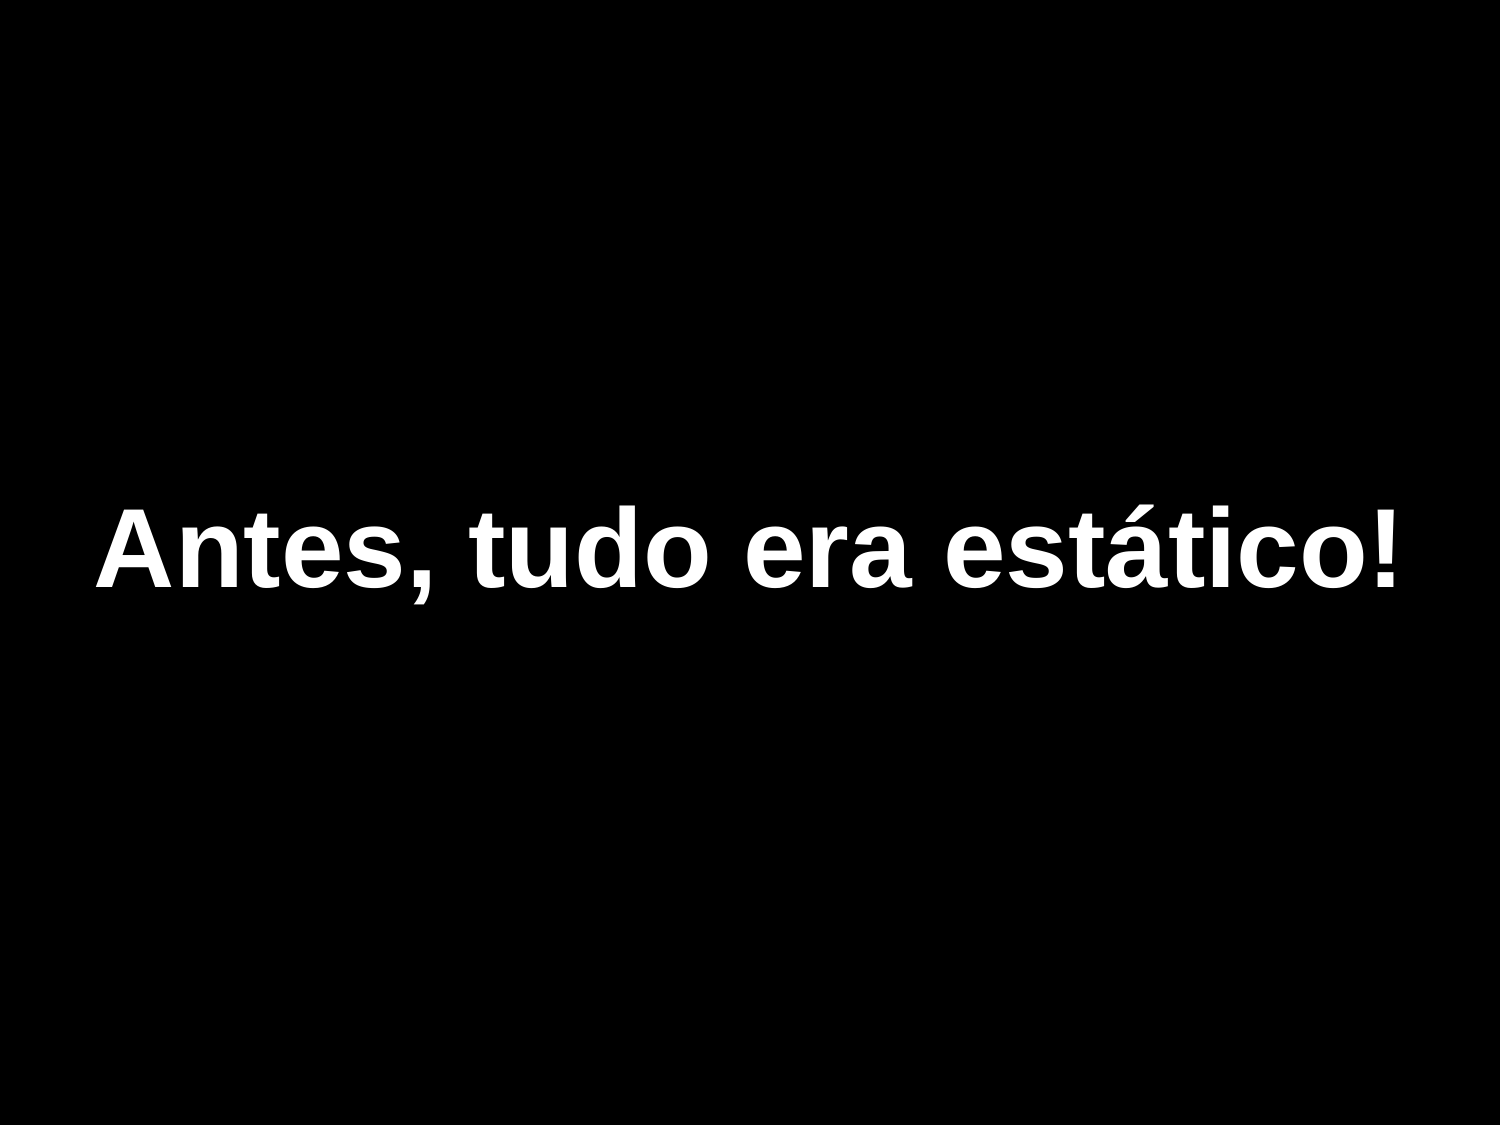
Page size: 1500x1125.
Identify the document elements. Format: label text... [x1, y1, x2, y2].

text_box Antes, tudo era estático! [41, 467, 1459, 618]
